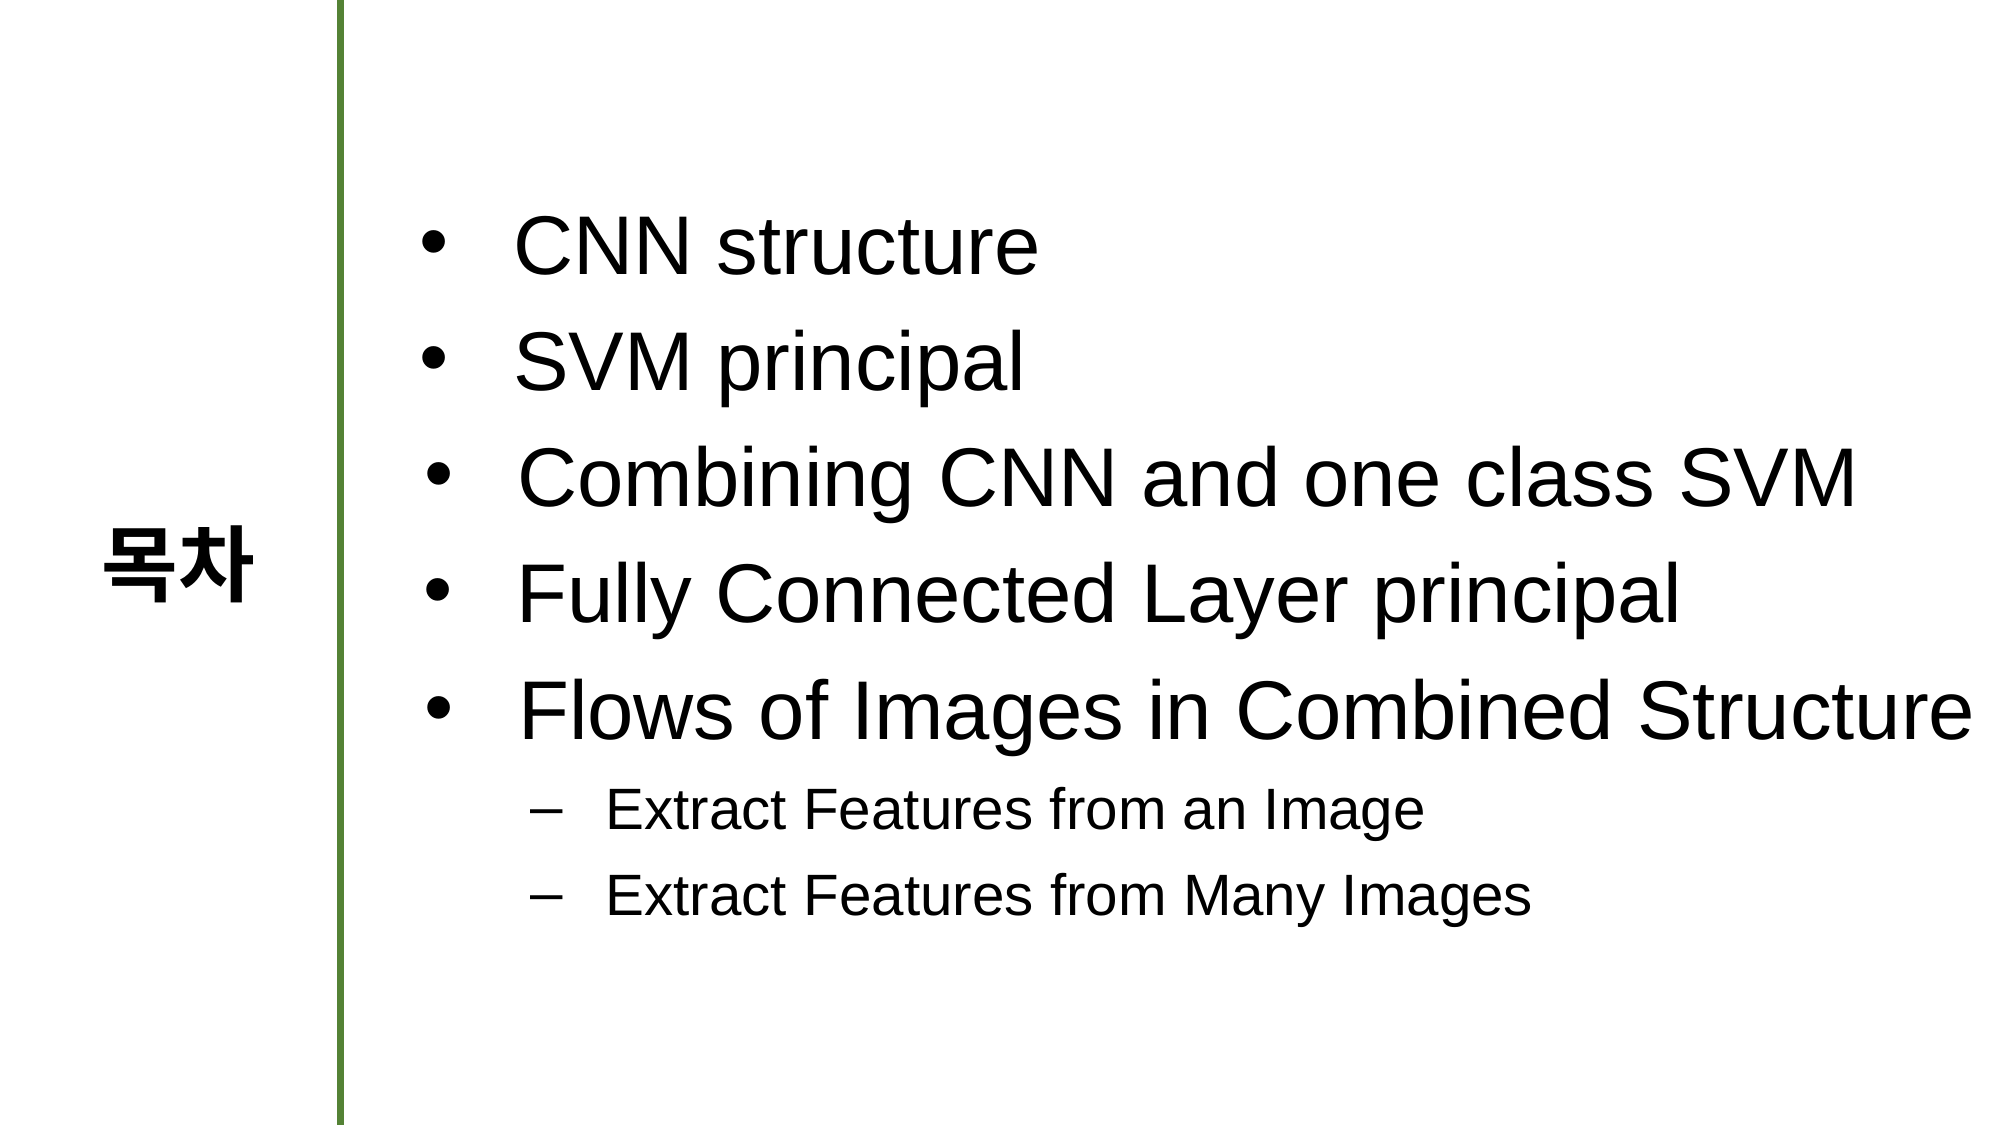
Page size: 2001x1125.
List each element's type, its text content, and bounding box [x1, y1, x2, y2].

text_box Flows of Images in Combined Structure [410, 648, 1992, 764]
text_box Extract Features from an Image [515, 763, 1442, 849]
text_box Extract Features from Many Images [515, 849, 1549, 935]
text_box 목차 [86, 504, 270, 620]
text_box CNN structure [404, 183, 1056, 299]
text_box Fully Connected Layer principal [408, 531, 1699, 647]
text_box Combining CNN and one class SVM [409, 415, 1875, 531]
text_box SVM principal [404, 299, 1042, 415]
